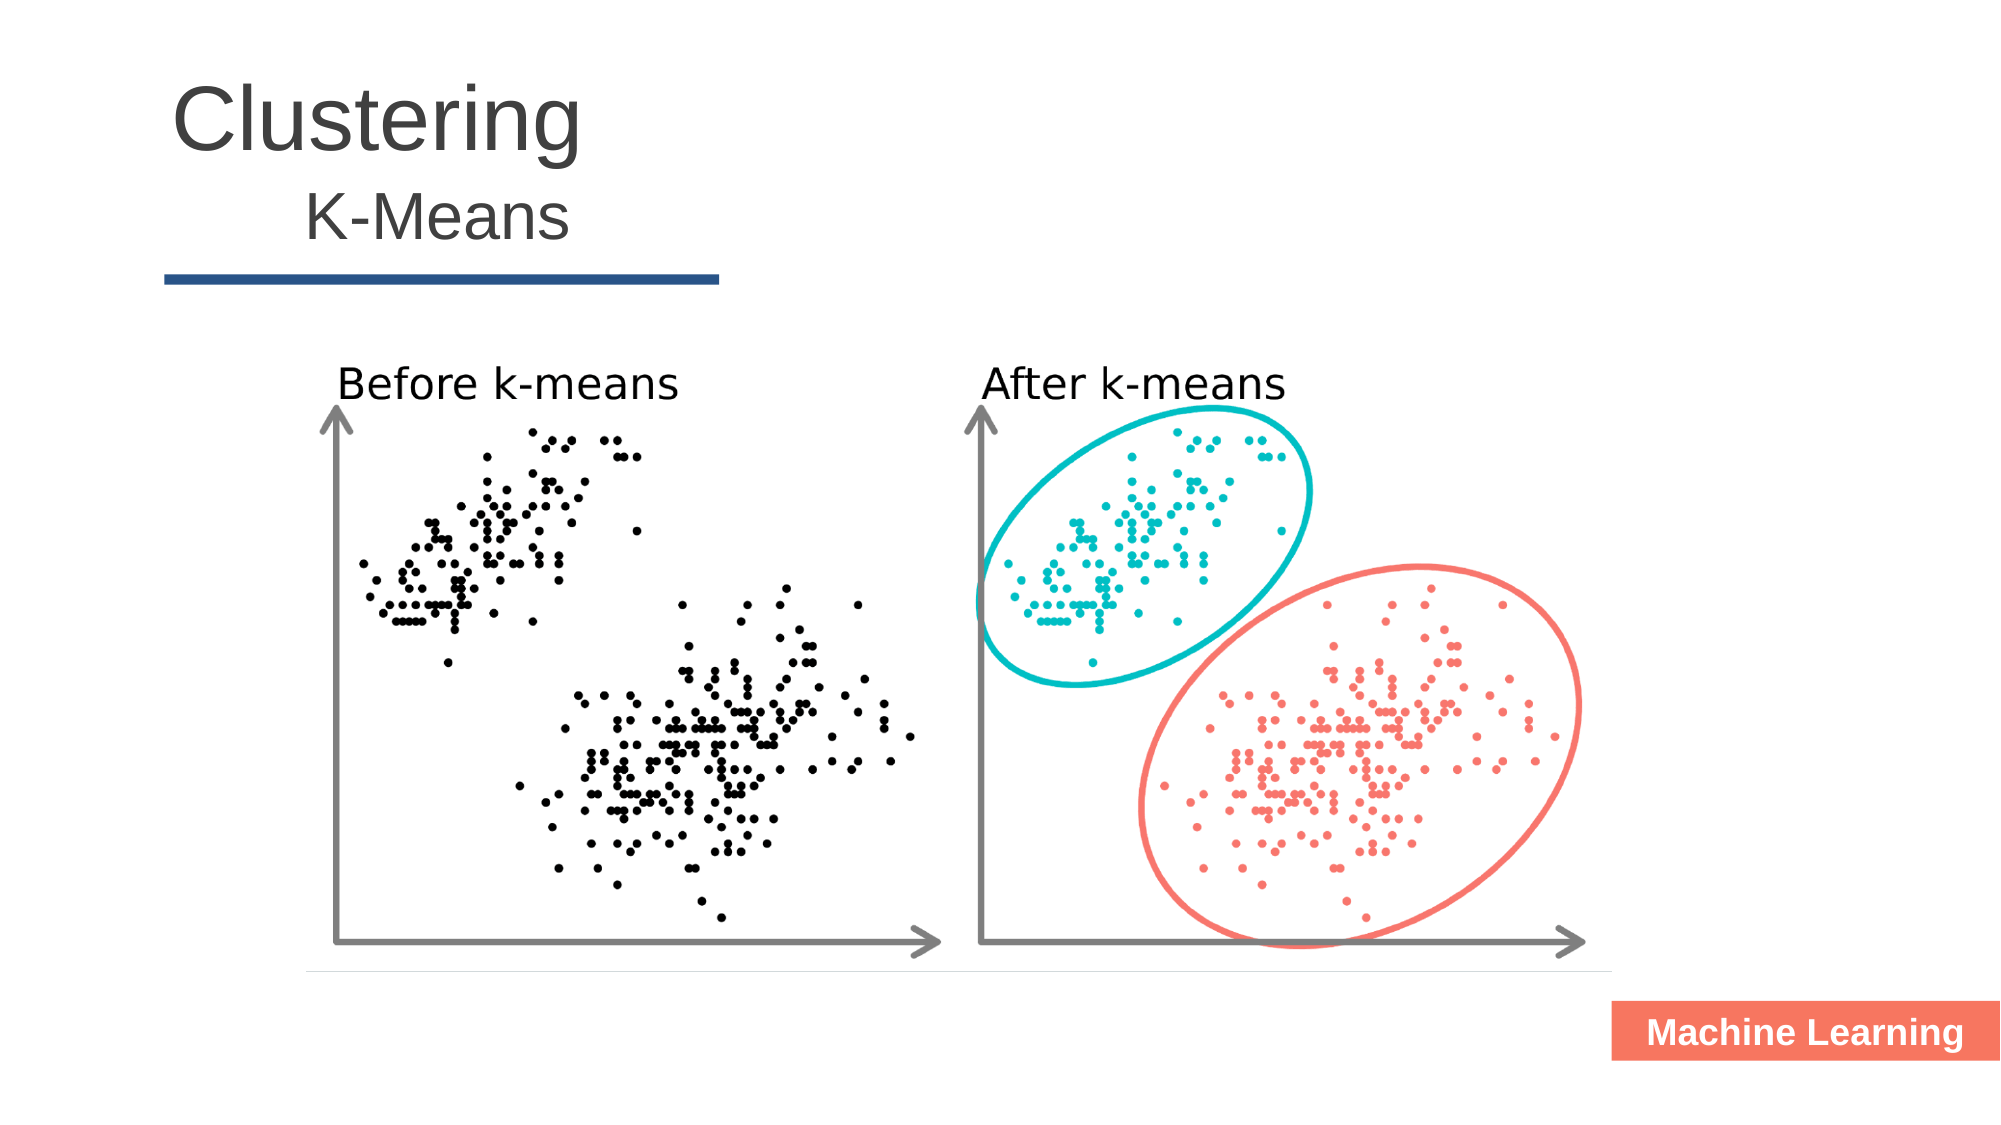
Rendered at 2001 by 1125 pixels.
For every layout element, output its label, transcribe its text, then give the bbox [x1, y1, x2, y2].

text_box [163, 273, 720, 286]
text_box Clustering [156, 51, 720, 165]
picture [306, 319, 1612, 973]
text_box K-Means [156, 165, 720, 260]
text_box Machine Learning [1611, 1000, 2000, 1061]
